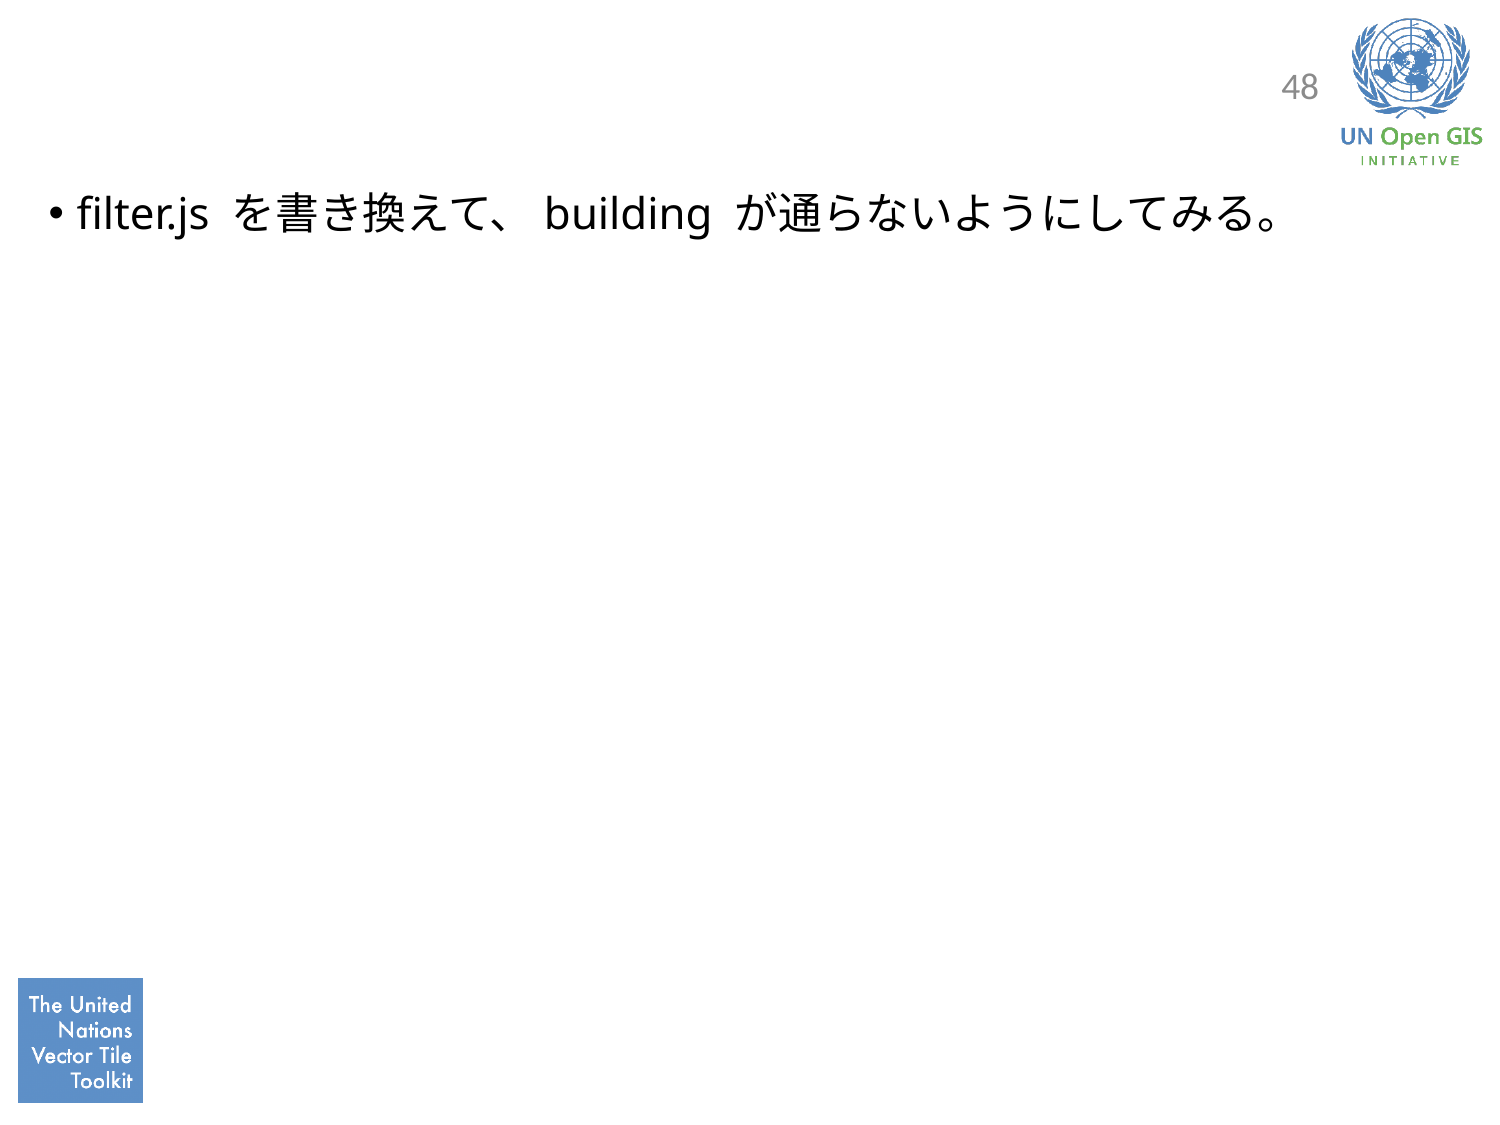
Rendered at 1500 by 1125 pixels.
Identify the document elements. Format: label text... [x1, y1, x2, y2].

picture [18, 978, 143, 1103]
picture [1319, 0, 1500, 184]
list filter.js を書き換えて、building が通らないようにしてみる。 [33, 183, 1397, 1014]
slide_number 48 [1240, 54, 1335, 115]
